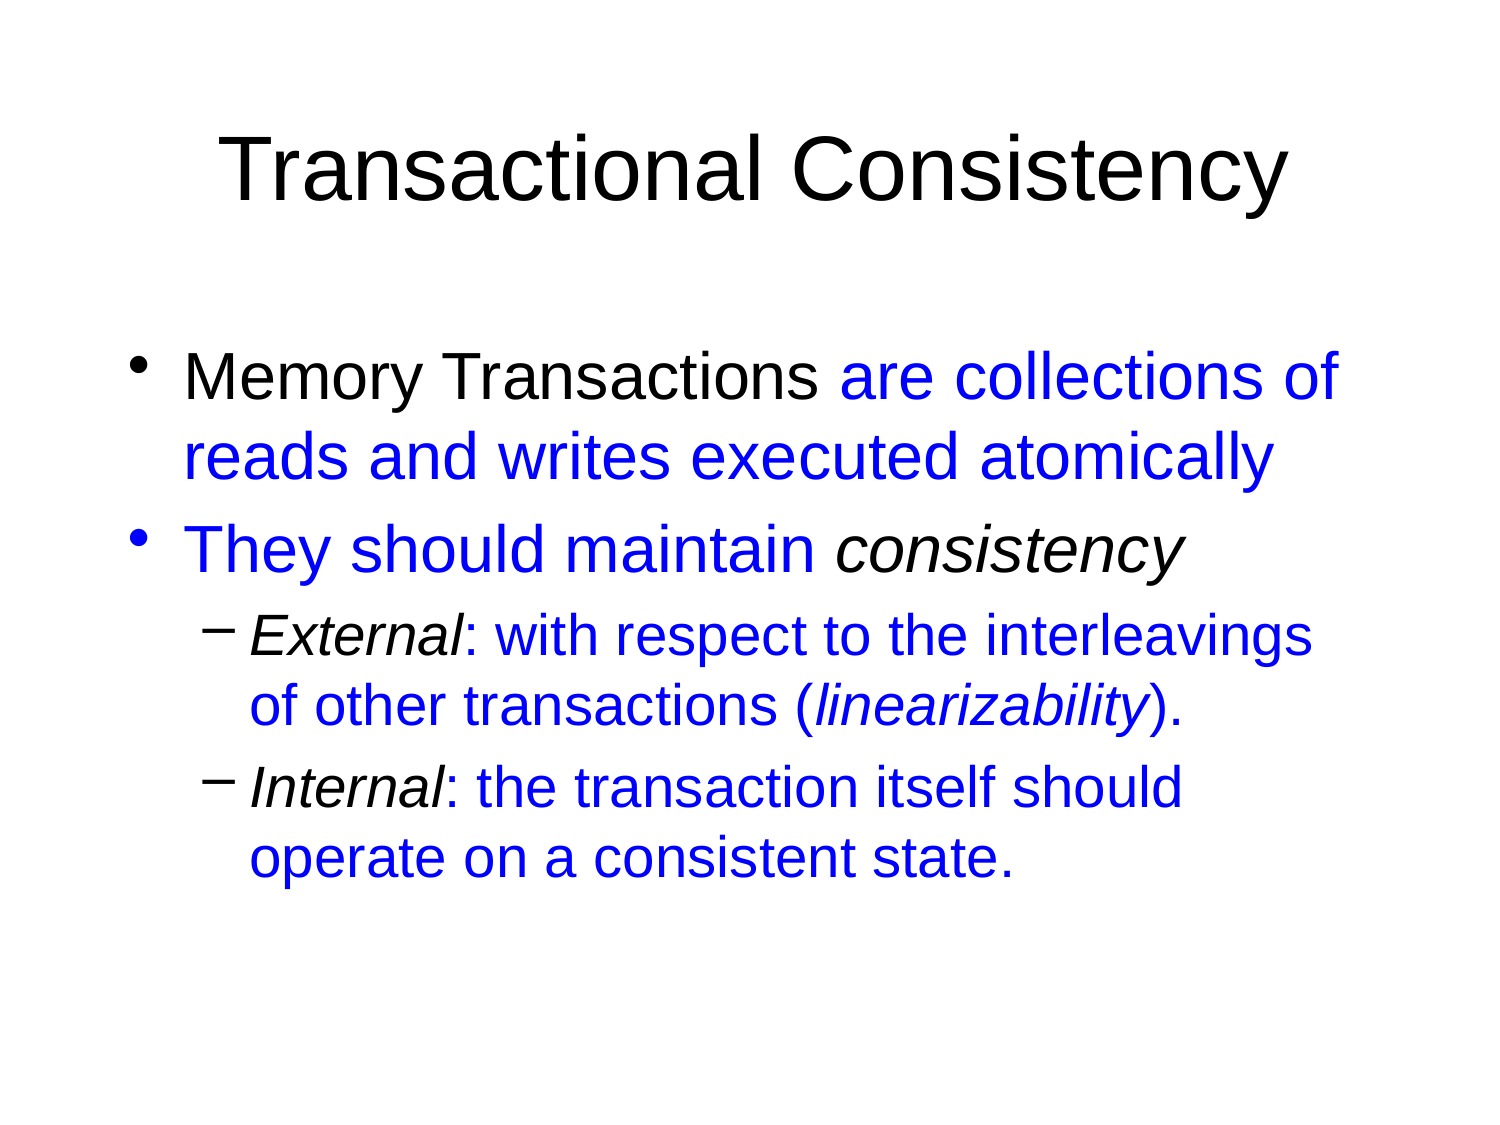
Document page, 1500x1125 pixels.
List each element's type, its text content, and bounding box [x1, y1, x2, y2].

list Memory Transactions are collections of reads and writes executed atomically They should maintain consistency External: with respect to the interleavings of other transactions (linearizability). Internal: the transaction itself should operate on a consistent state. [112, 324, 1388, 1001]
title Transactional Consistency [116, 70, 1393, 259]
